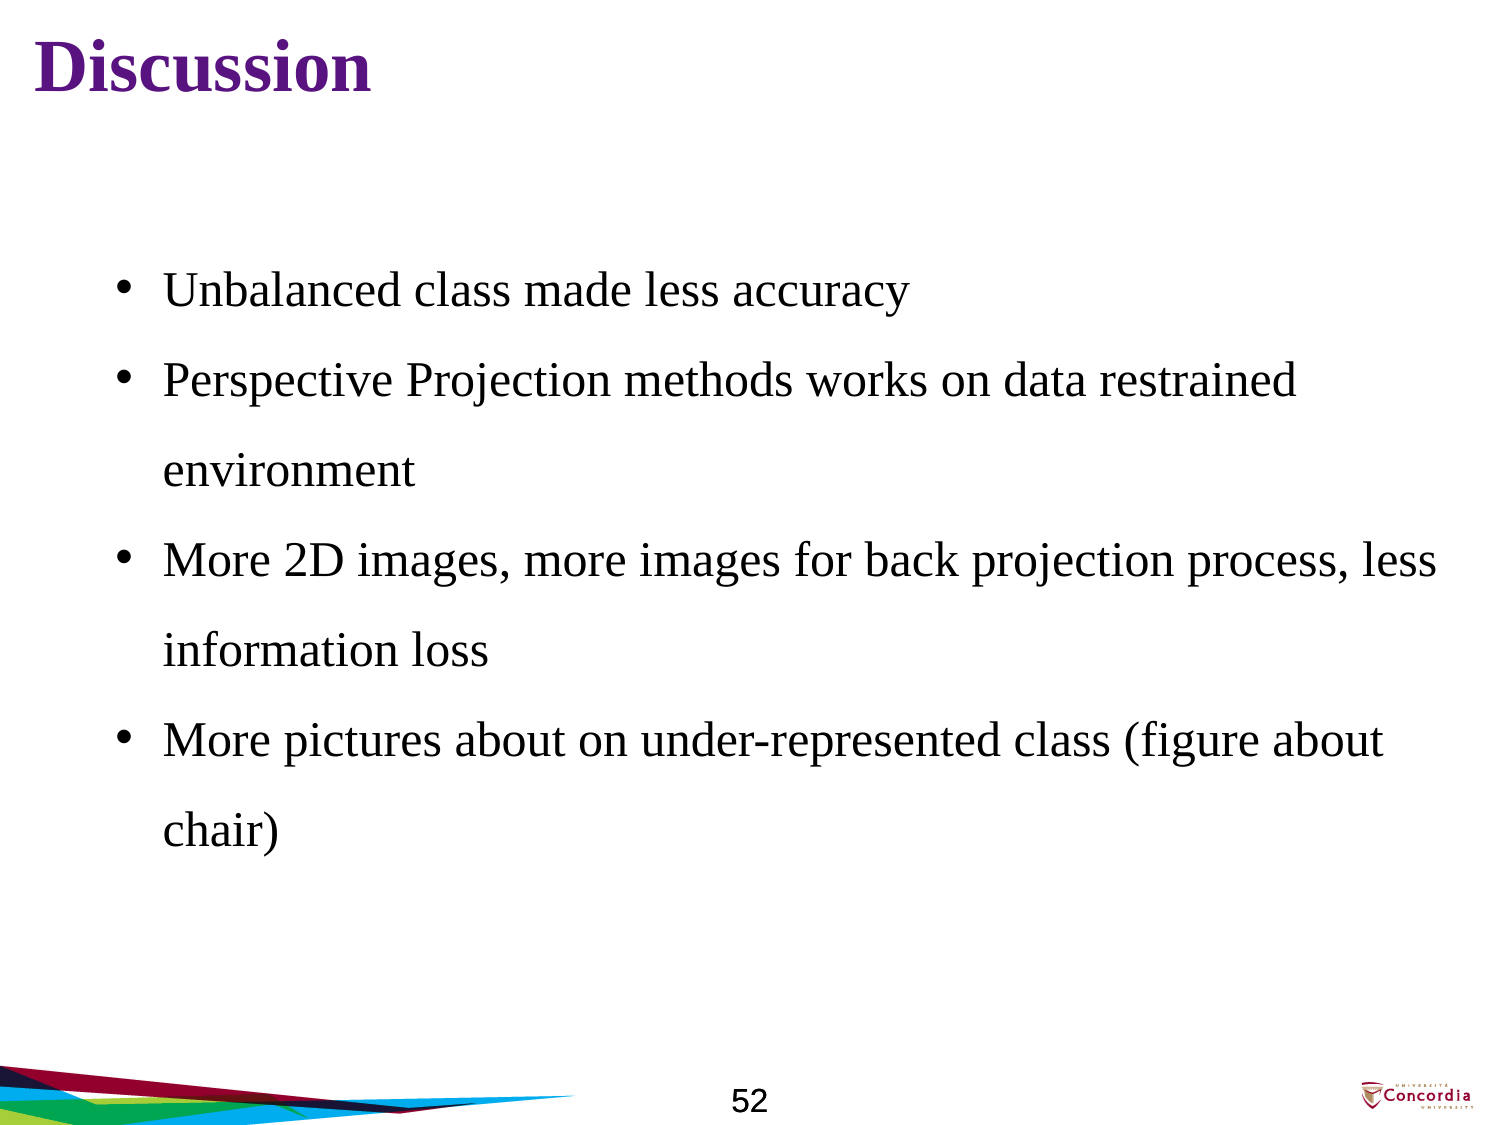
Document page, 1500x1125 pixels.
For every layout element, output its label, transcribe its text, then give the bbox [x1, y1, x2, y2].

text_box Unbalanced class made less accuracy Perspective Projection methods works on data restrained environment More 2D images, more images for back projection process, less information loss More pictures about on under-represented class (figure about chair) [100, 218, 1500, 999]
text_box Discussion [19, 8, 1331, 97]
picture [0, 0, 1500, 1125]
